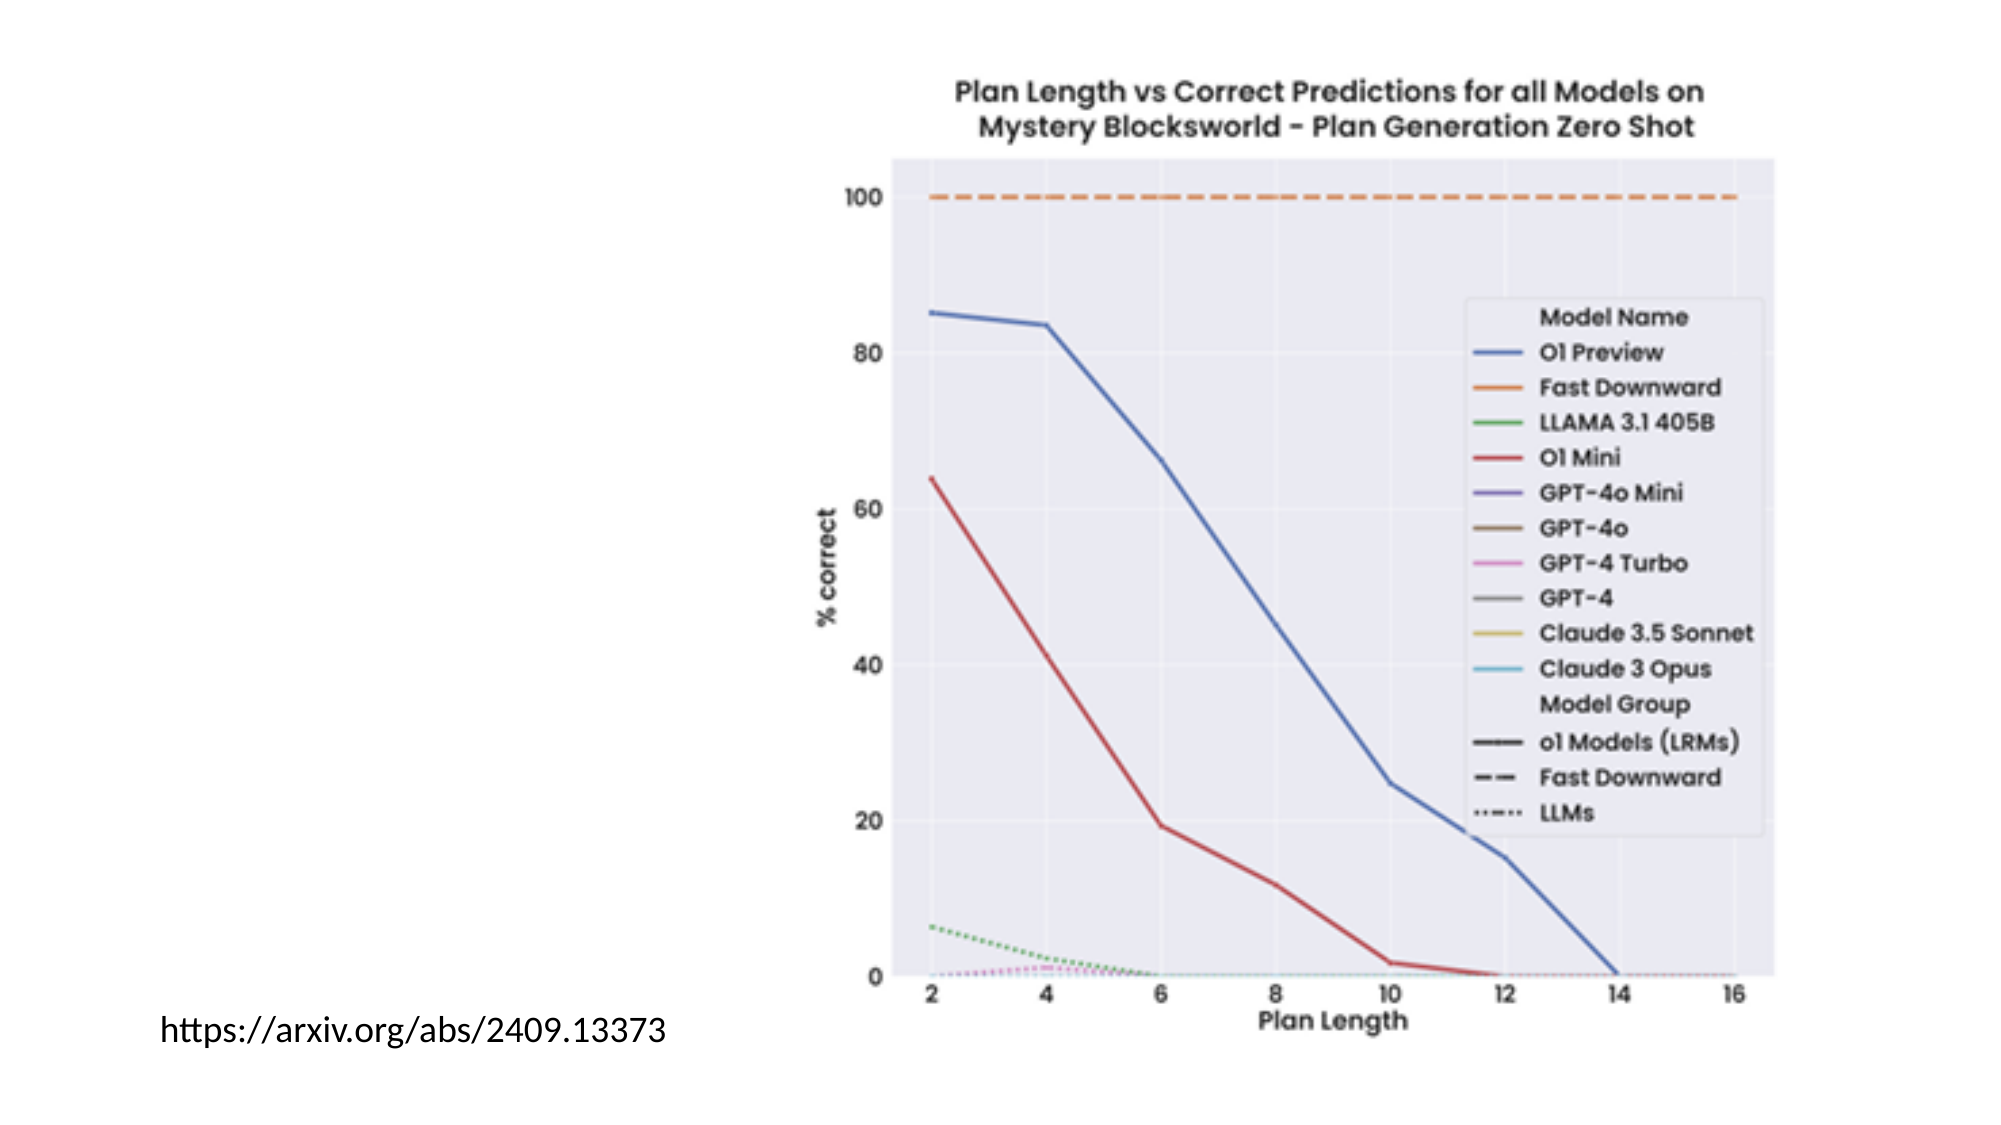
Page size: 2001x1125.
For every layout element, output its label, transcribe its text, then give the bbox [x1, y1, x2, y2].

text_box https://arxiv.org/abs/2409.13373 [145, 997, 737, 1058]
picture [778, 53, 1821, 1058]
